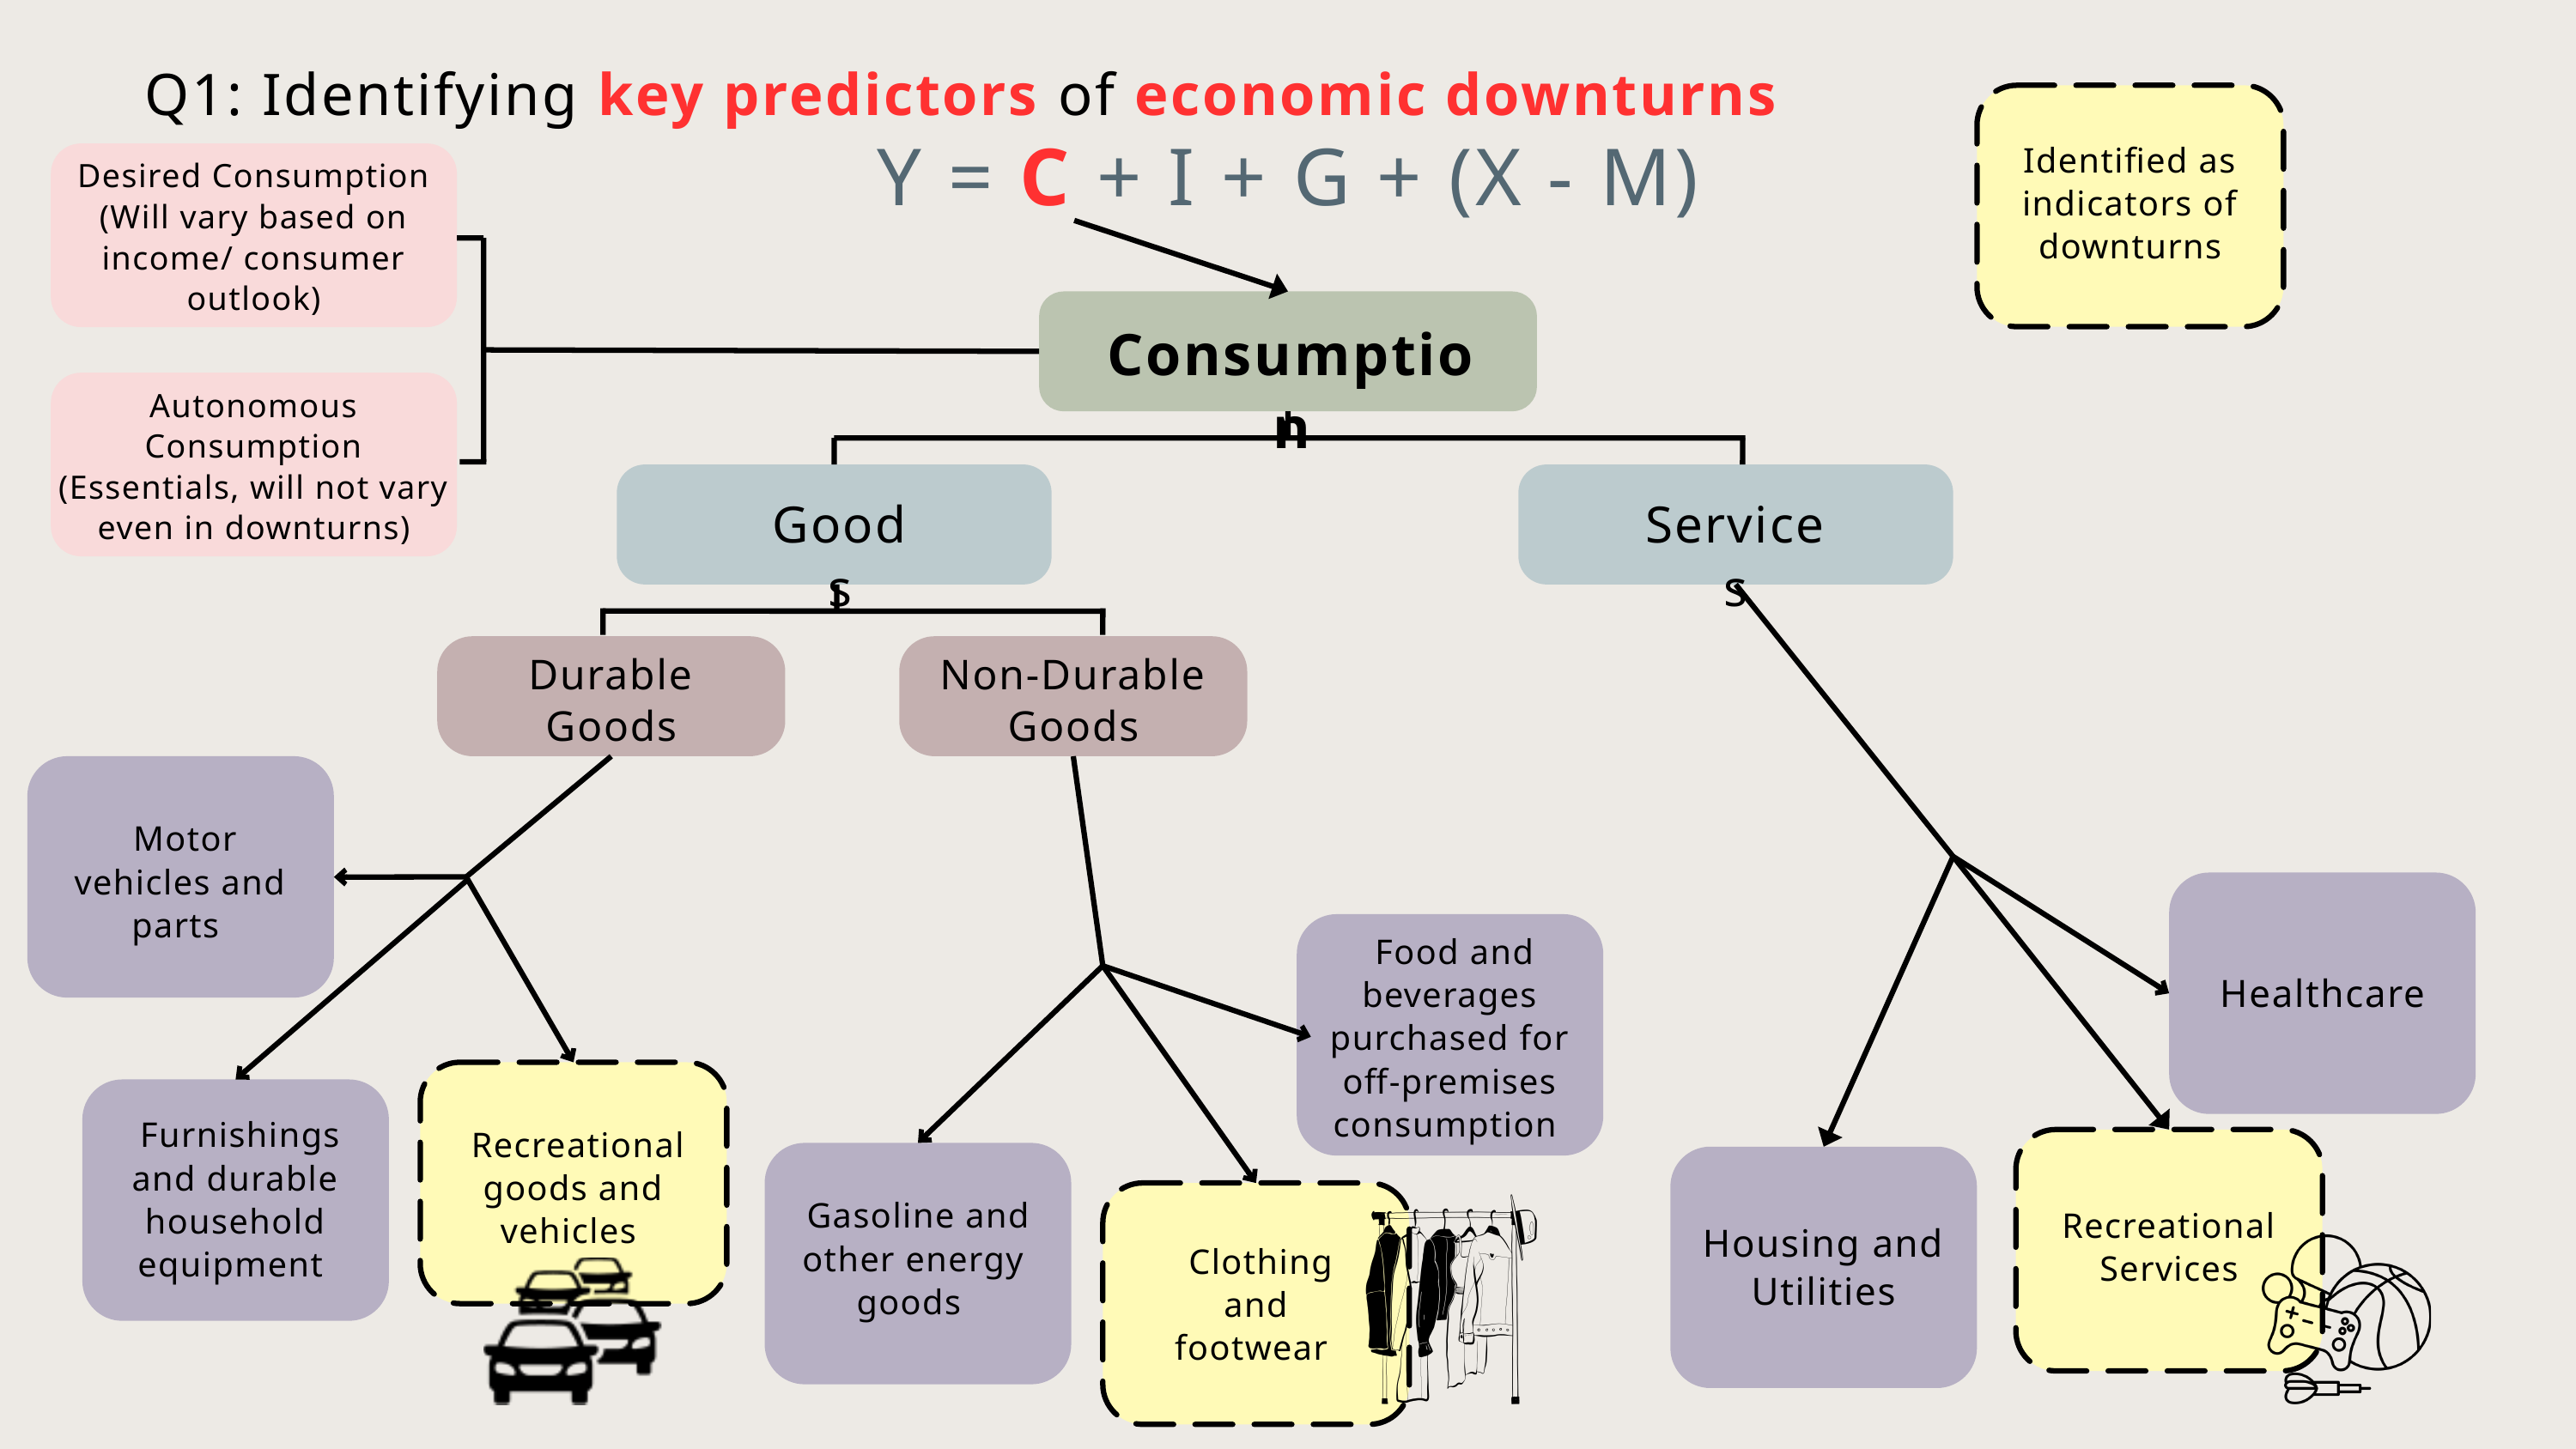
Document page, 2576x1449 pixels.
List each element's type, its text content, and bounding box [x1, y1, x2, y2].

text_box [436, 635, 786, 757]
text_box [2015, 1129, 2323, 1372]
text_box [764, 1143, 1072, 1385]
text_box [420, 1062, 727, 1304]
text_box [2261, 1229, 2432, 1404]
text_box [50, 142, 458, 328]
text_box [1074, 220, 1287, 289]
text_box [1103, 1182, 1410, 1425]
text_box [27, 755, 335, 998]
text_box Q1: Identifying key predictors of economic downturns [144, 53, 2072, 127]
text_box Goods [762, 591, 918, 616]
text_box [1820, 857, 1953, 1145]
text_box Consumption [1103, 419, 1481, 460]
text_box [1953, 856, 2170, 1128]
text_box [1038, 291, 1538, 412]
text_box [50, 372, 458, 557]
text_box Services [1634, 591, 1838, 616]
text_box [82, 1079, 390, 1321]
text_box Y = C + I + G + (X - M) [793, 127, 1783, 221]
text_box [483, 1311, 662, 1405]
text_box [899, 635, 1248, 757]
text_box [1518, 464, 1953, 585]
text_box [1670, 1146, 1978, 1389]
text_box Gasoline and other energy goods [756, 1191, 760, 1322]
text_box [1977, 85, 2284, 327]
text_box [617, 464, 1052, 585]
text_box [2168, 872, 2476, 1114]
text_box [1296, 913, 1604, 1156]
text_box [1413, 1194, 1537, 1404]
